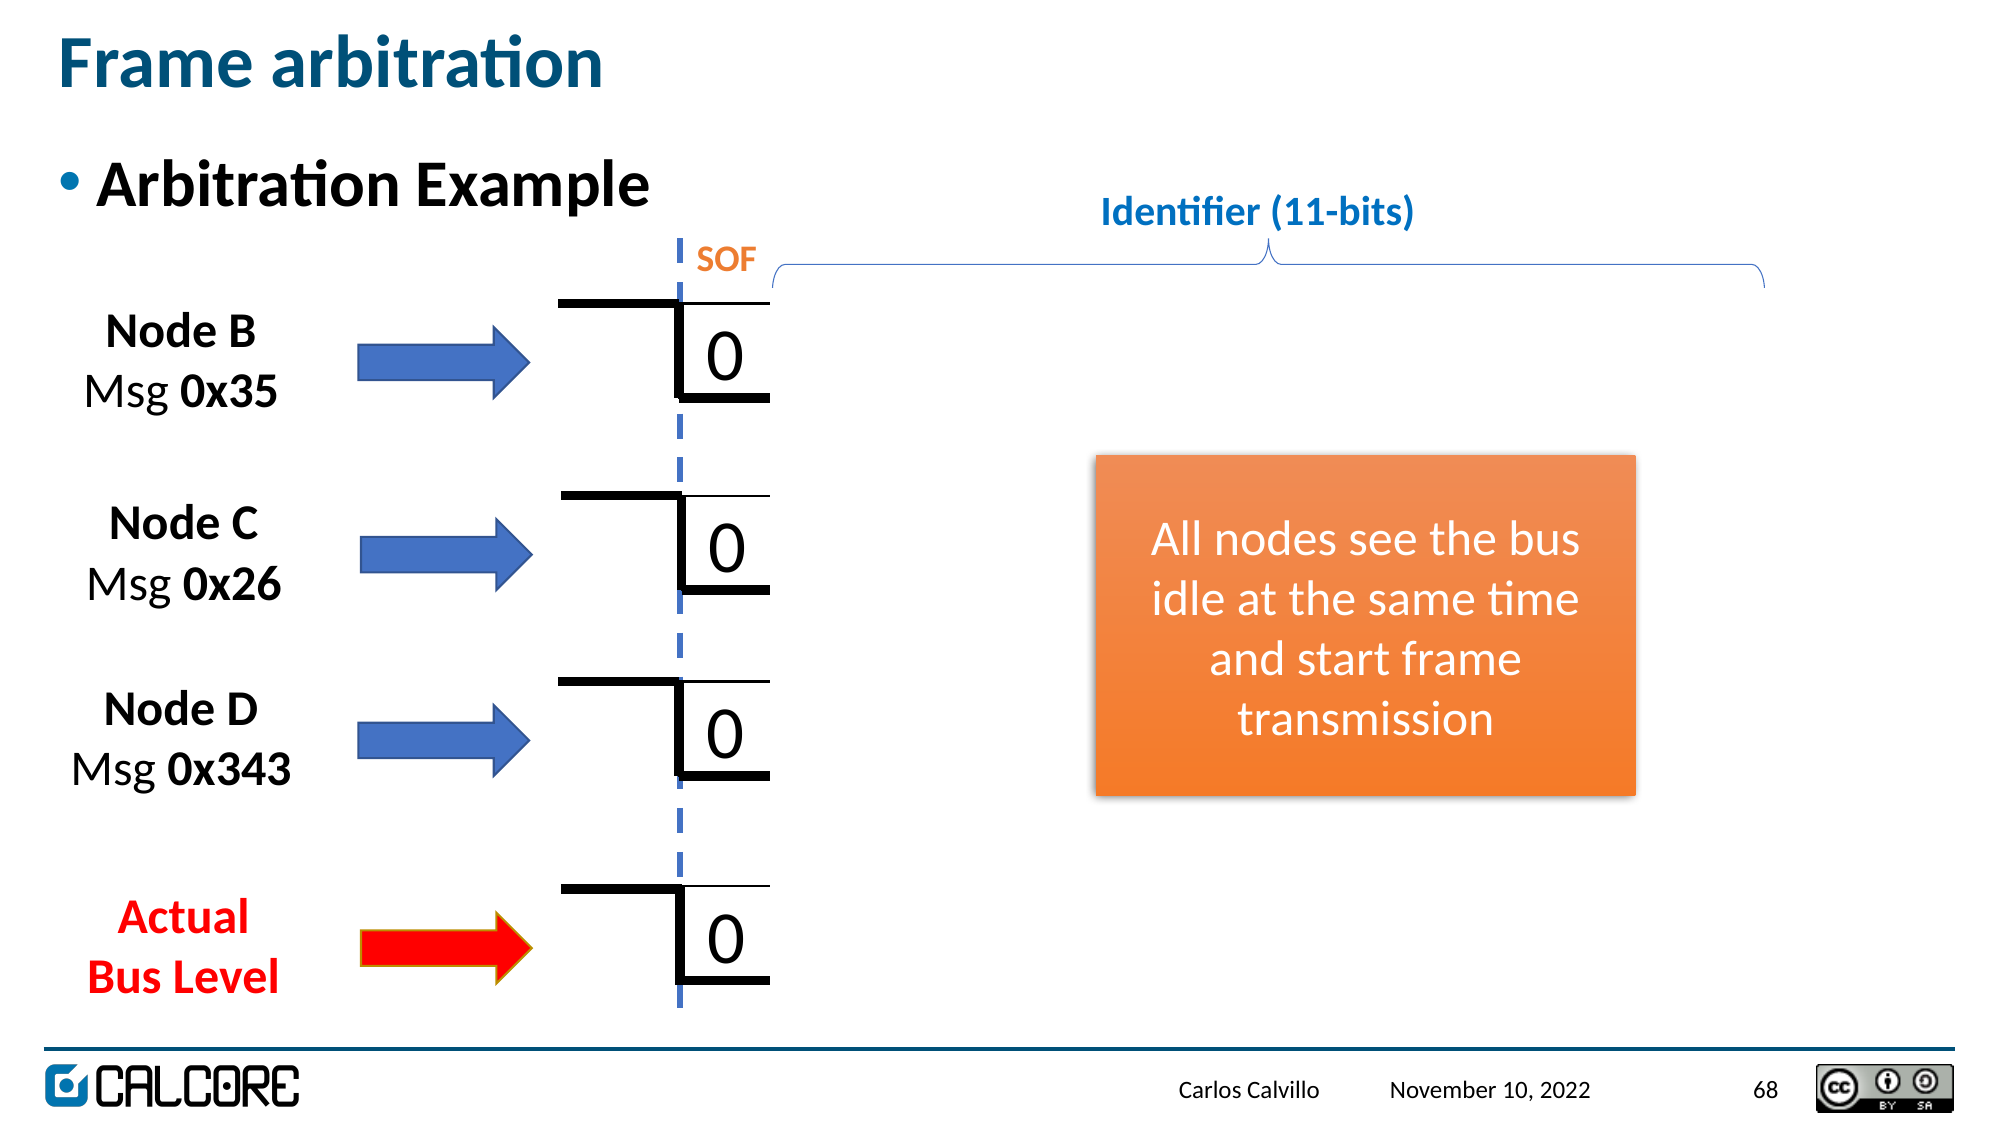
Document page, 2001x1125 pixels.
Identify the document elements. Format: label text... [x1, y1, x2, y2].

text_box [359, 910, 534, 986]
text_box [771, 238, 1765, 288]
picture [1816, 1064, 1954, 1113]
text_box [357, 324, 531, 401]
text_box Identifier (11-bits) [1085, 176, 1431, 242]
title Frame arbitration [43, 3, 1955, 124]
text_box Node D Msg 0x343 [53, 668, 309, 804]
text_box SOF [681, 226, 772, 286]
text_box [357, 702, 531, 779]
text_box Node B Msg 0x35 [68, 290, 294, 426]
text_box 0 [681, 302, 770, 393]
picture [96, 1065, 299, 1107]
text_box [359, 516, 534, 593]
text_box All nodes see the bus idle at the same time and start frame transmission [1096, 455, 1636, 796]
picture [55, 1064, 88, 1097]
text_box 0 [685, 885, 770, 976]
text_box Actual Bus Level [56, 876, 312, 1011]
footer Carlos Calvillo [1158, 1067, 1341, 1111]
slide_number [1356, 1067, 1607, 1111]
list Arbitration Example [43, 141, 1955, 1027]
text_box 0 [681, 680, 770, 771]
slide_number 68 [1622, 1067, 1794, 1111]
text_box Node C Msg 0x26 [56, 482, 312, 618]
text_box [770, 288, 1797, 1013]
text_box 0 [686, 495, 770, 585]
